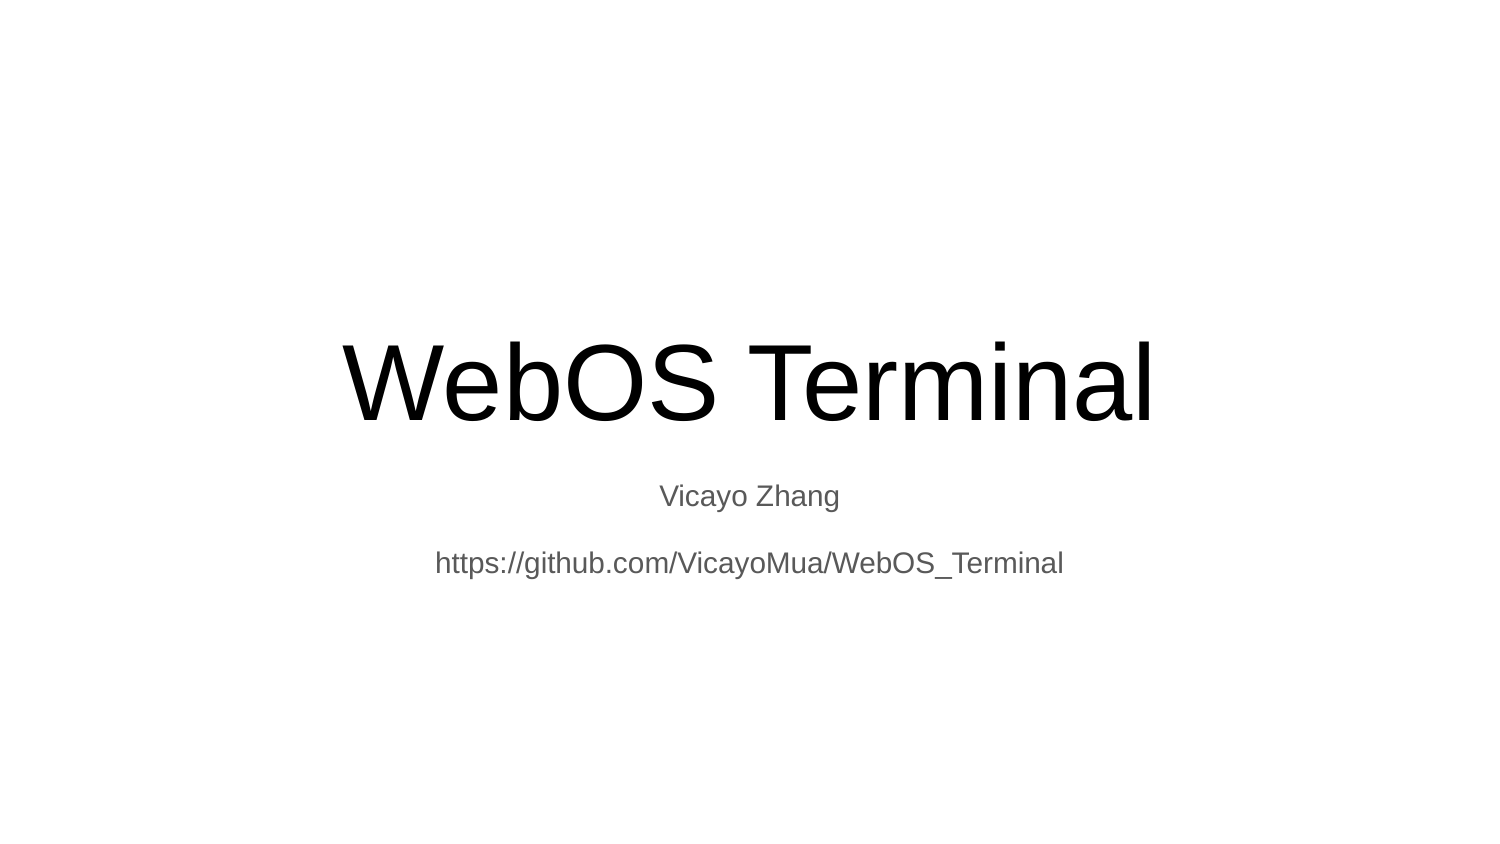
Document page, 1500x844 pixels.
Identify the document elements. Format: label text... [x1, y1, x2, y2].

title WebOS Terminal [51, 122, 1449, 459]
subtitle Vicayo Zhang https://github.com/VicayoMua/WebOS_Terminal [51, 464, 1449, 595]
